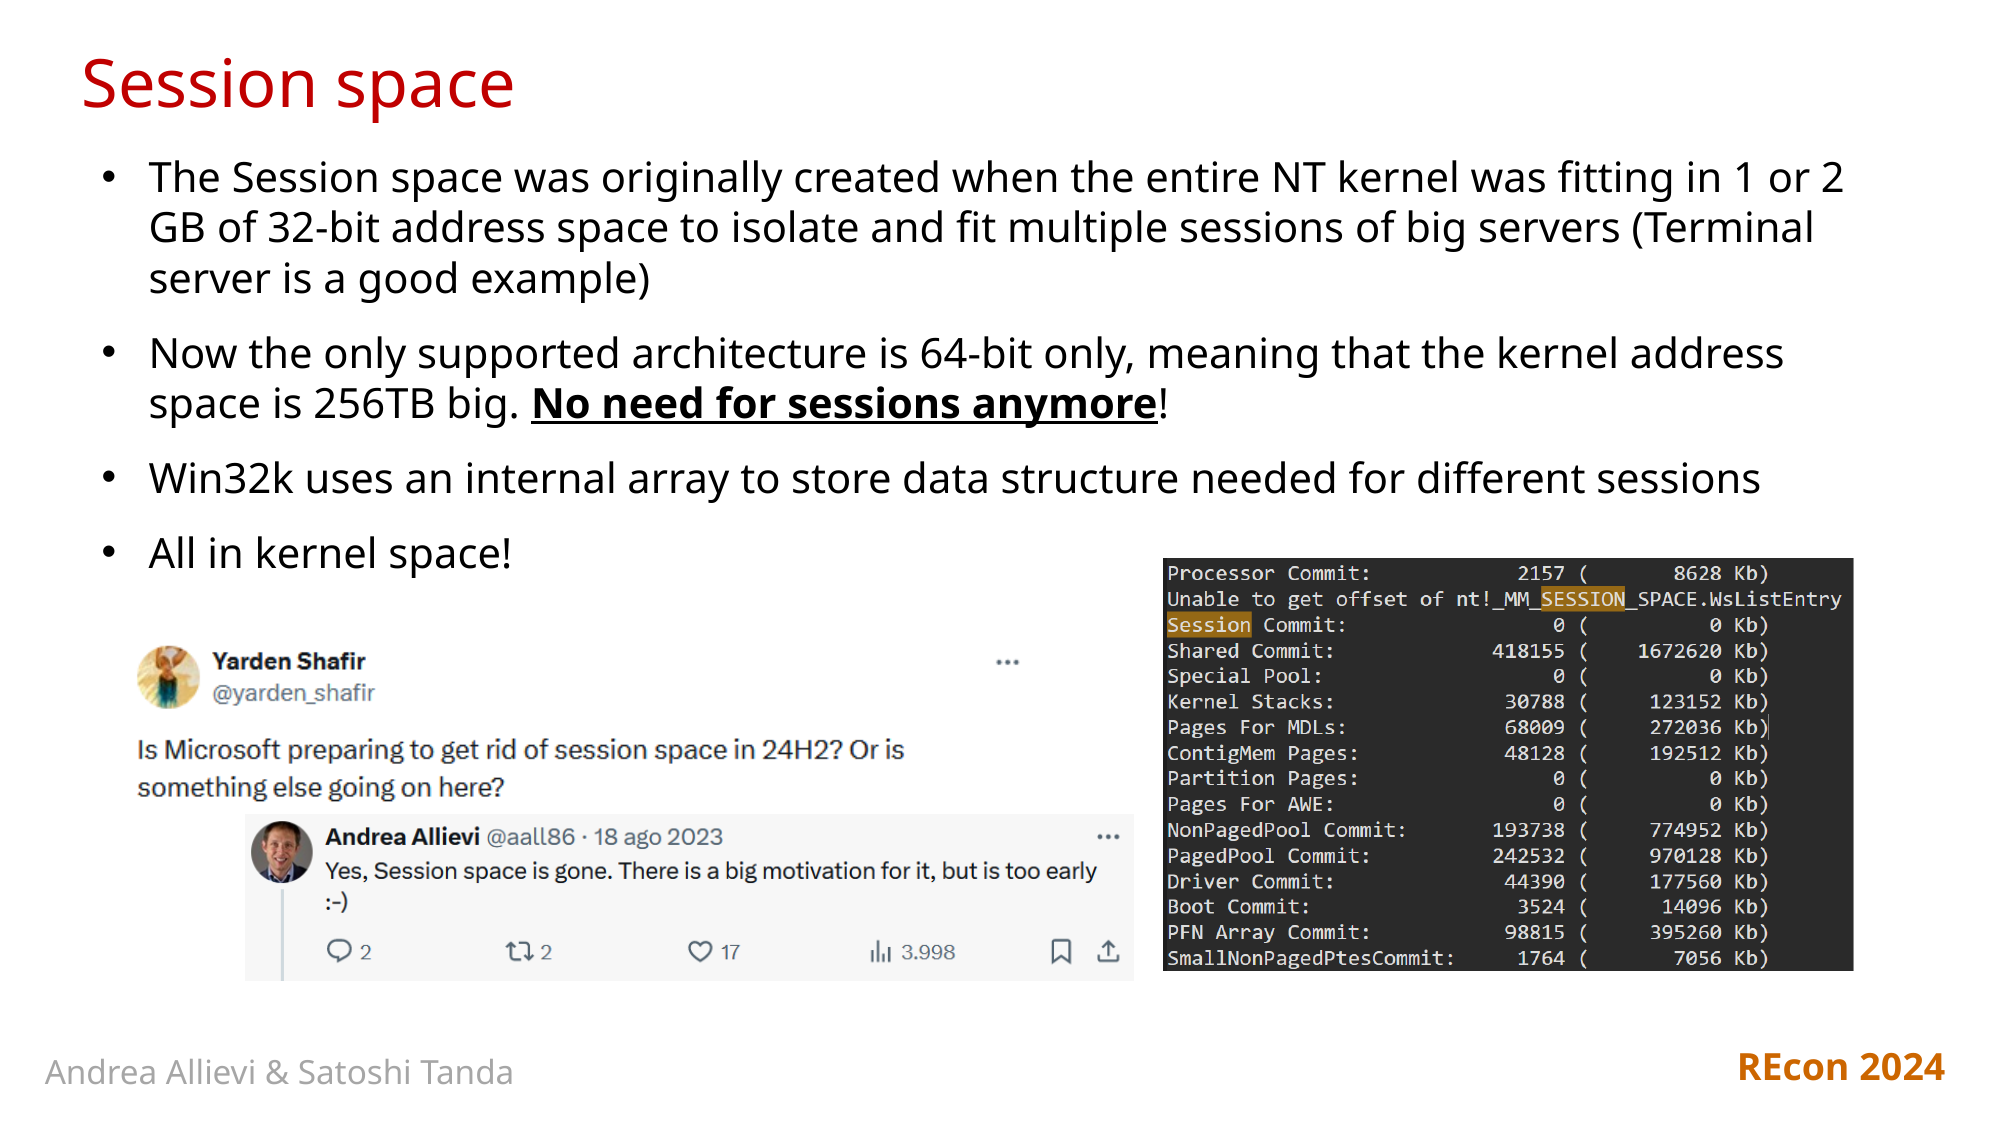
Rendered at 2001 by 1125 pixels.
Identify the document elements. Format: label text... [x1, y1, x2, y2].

picture [125, 617, 1035, 811]
text_box The Session space was originally created when the entire NT kernel was fitting in 1 or 2 GB of 32-bit address space to isolate and fit multiple sessions of big servers (Terminal server is a good example) Now the only supported architecture is 64-bit only, meaning that the kernel address space is 256TB big. No need for sessions anymore! Win32k uses an internal array to store data structure needed for different sessions All in kernel space! [86, 143, 1884, 659]
picture [244, 814, 1135, 982]
title Session space [66, 27, 1792, 144]
picture [1162, 557, 1855, 972]
